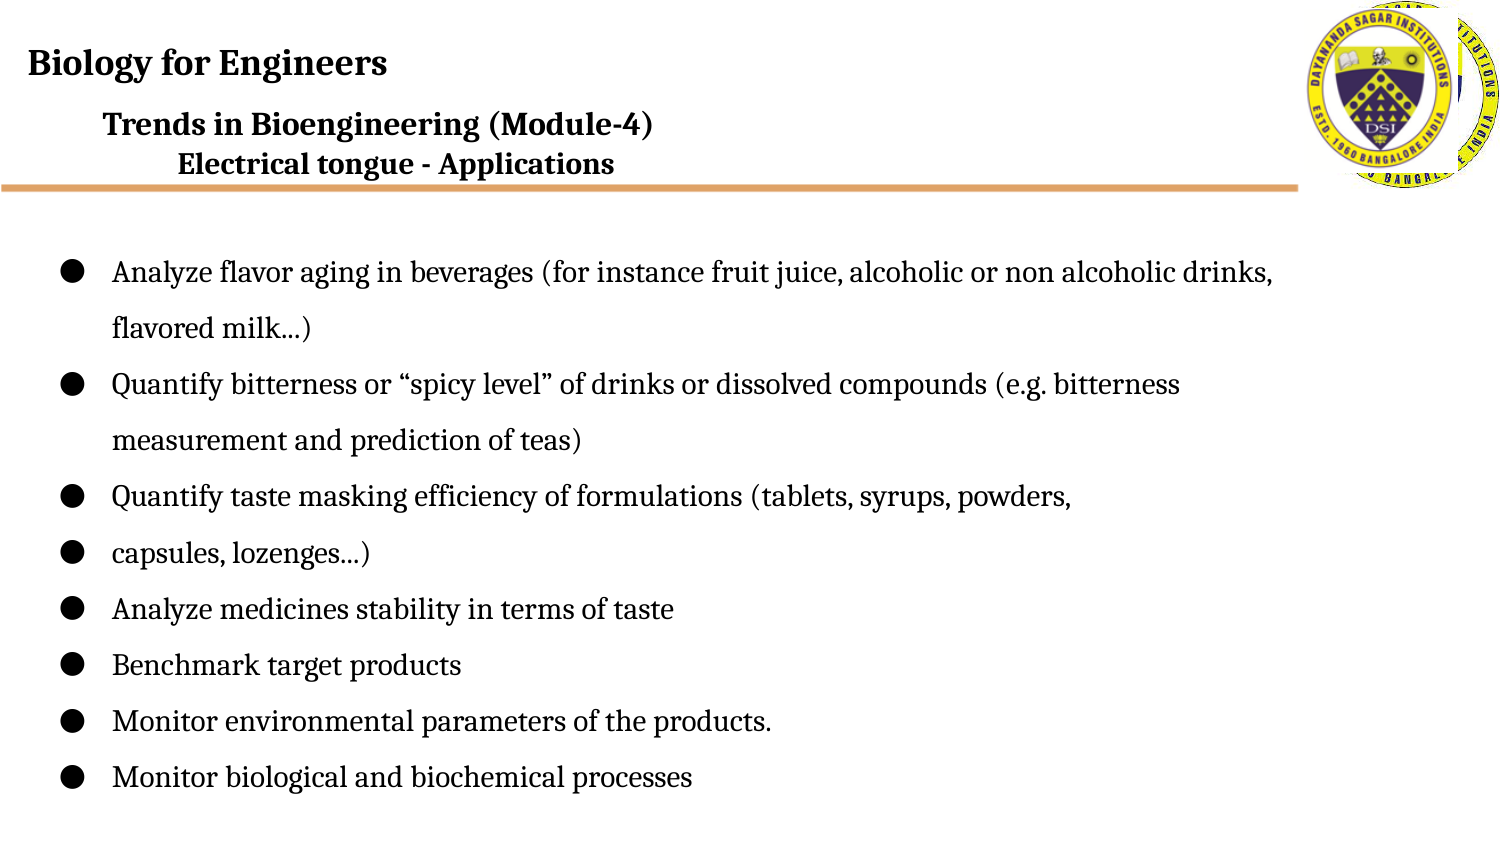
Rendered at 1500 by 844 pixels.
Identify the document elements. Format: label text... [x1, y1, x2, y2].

picture [1302, 0, 1500, 189]
picture [0, 183, 1301, 194]
text_box Biology for Engineers Trends in Bioengineering (Module-4) Electrical tongue - Applications [12, 0, 1340, 196]
text_box Analyze flavor aging in beverages (for instance fruit juice, alcoholic or non alcoholic drinks, flavored milk...) Quantify bitterness or “spicy level” of drinks or dissolved compounds (e.g. bitterness measurement and prediction of teas) Quantify taste masking efficiency of formulations (tablets, syrups, powders, capsules, lozenges...) Analyze medicines stability in terms of taste Benchmark target products Monitor environmental parameters of the products. Monitor biological and biochemical processes [21, 217, 1300, 809]
